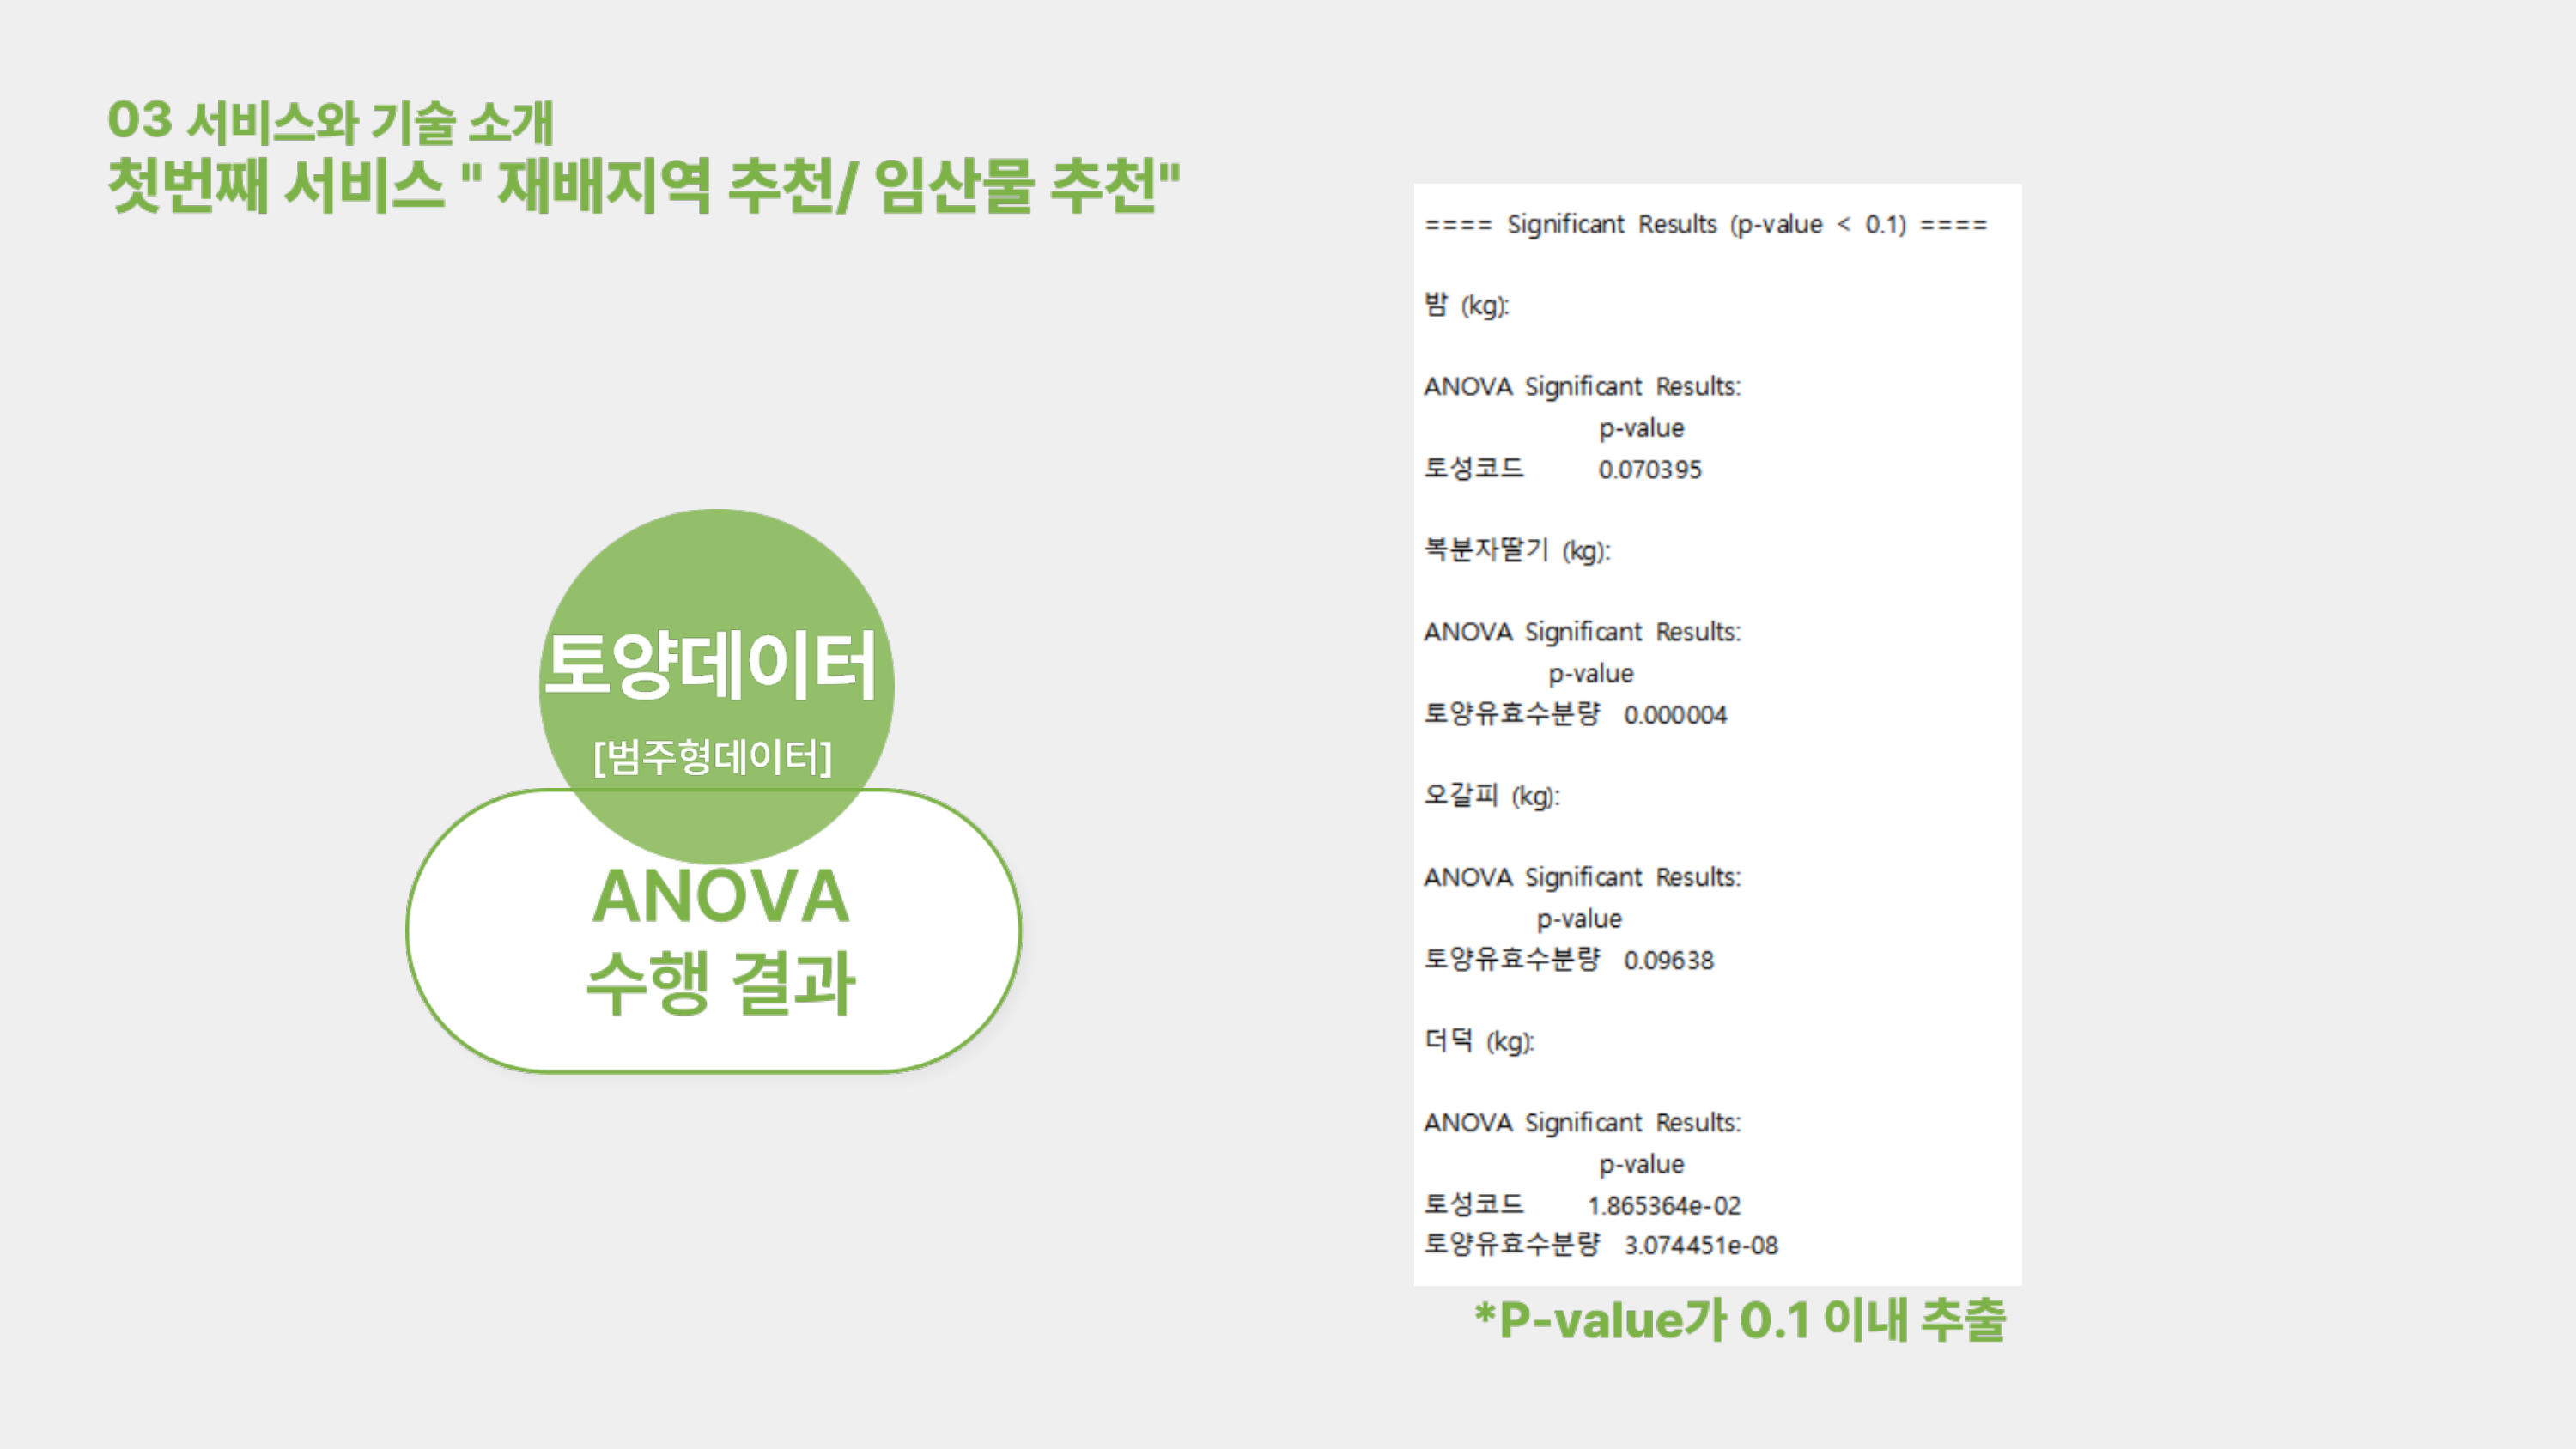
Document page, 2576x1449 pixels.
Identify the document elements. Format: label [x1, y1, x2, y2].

picture [87, 52, 1240, 285]
picture [105, 509, 1342, 1283]
picture [1414, 184, 2065, 1401]
